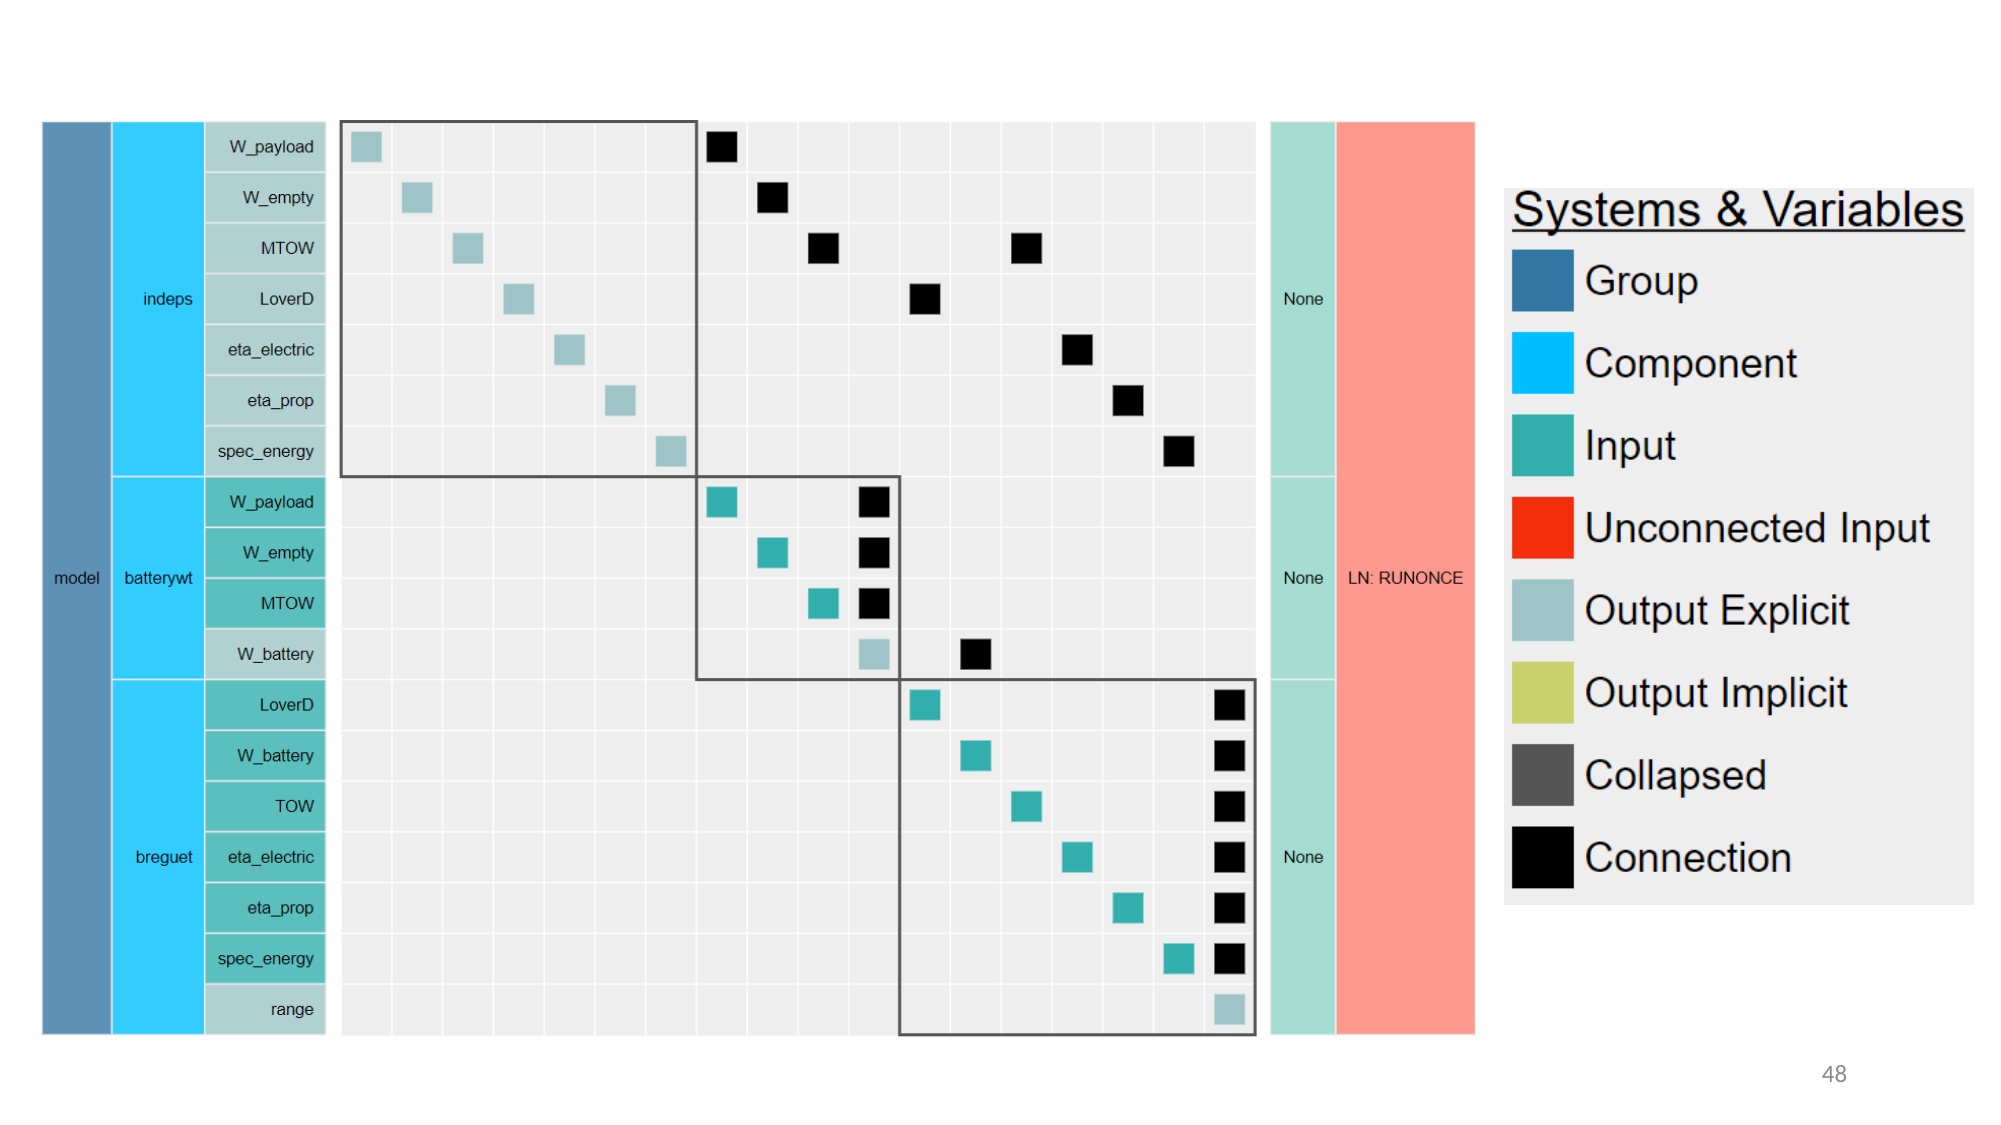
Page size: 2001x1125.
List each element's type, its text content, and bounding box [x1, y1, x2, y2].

picture [40, 120, 1479, 1043]
slide_number 48 [1412, 1042, 1863, 1103]
picture [1503, 188, 1974, 905]
